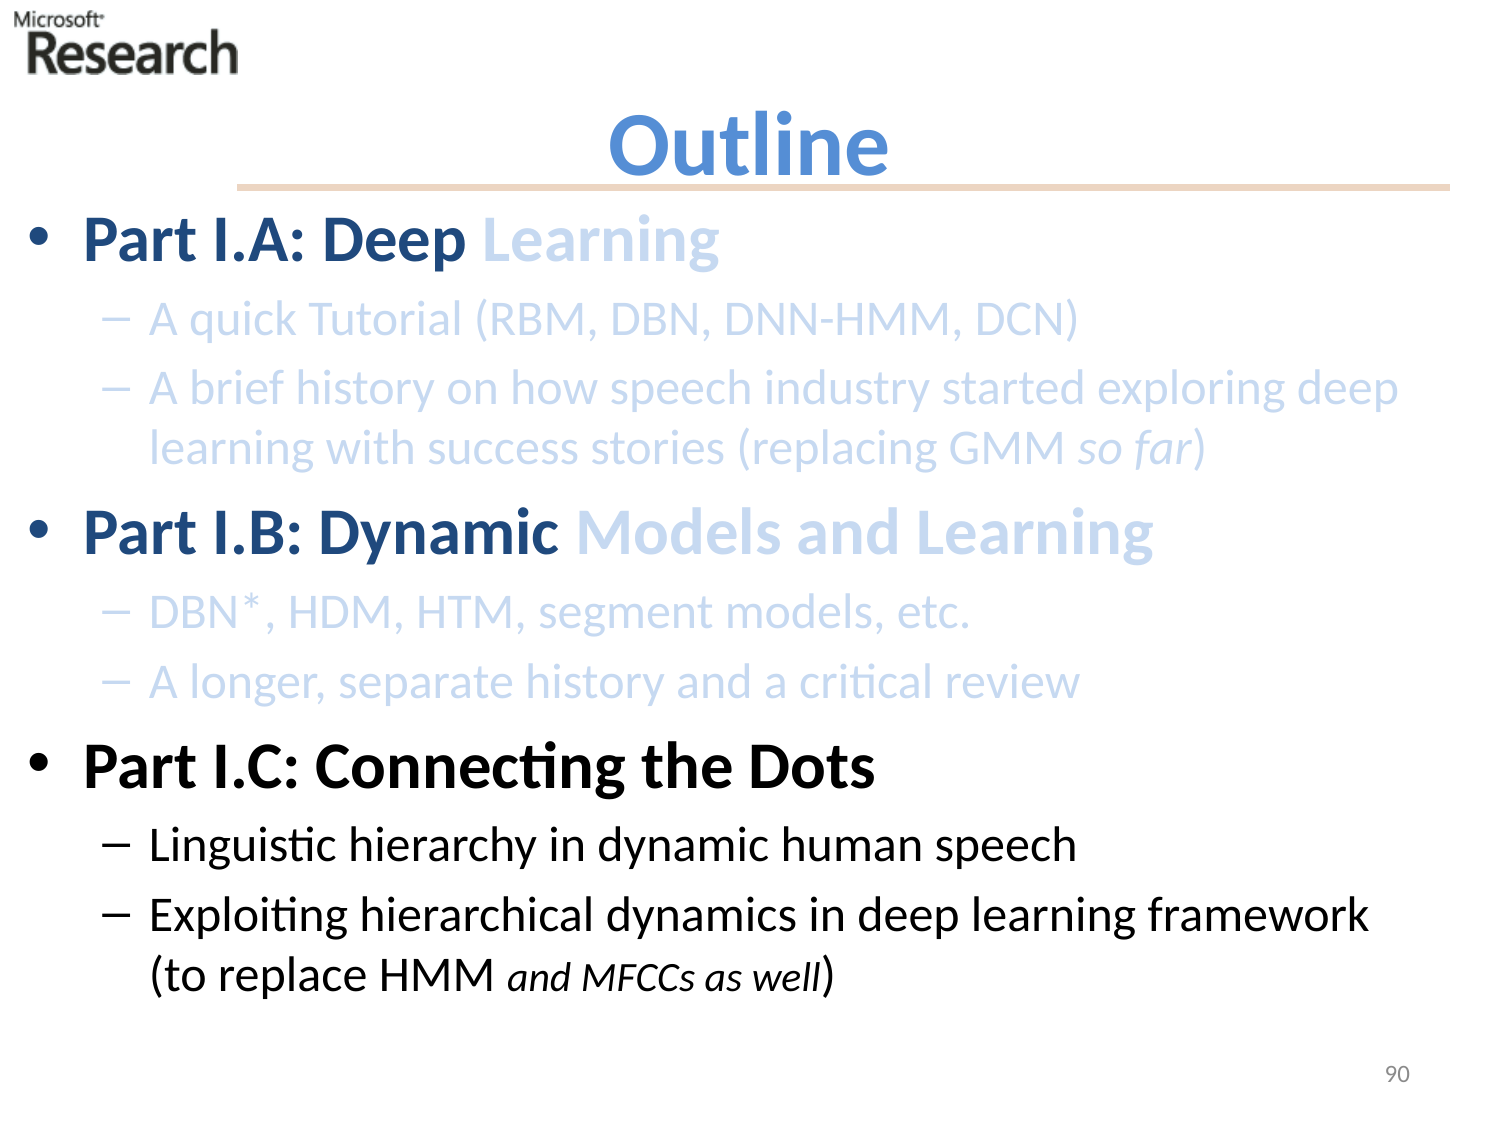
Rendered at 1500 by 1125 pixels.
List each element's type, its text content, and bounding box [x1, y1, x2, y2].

title Outline [75, 45, 1425, 187]
list Part I.A: Deep Learning A quick Tutorial (RBM, DBN, DNN-HMM, DCN) A brief history on how speech industry started exploring deep learning with success stories (replacing GMM so far) Part I.B: Dynamic Models and Learning DBN*, HDM, HTM, segment models, etc. A longer, separate history and a critical review Part I.C: Connecting the Dots Linguistic hierarchy in dynamic human speech Exploiting hierarchical dynamics in deep learning framework (to replace HMM and MFCCs as well) [12, 187, 1450, 993]
slide_number 90 [1074, 1042, 1425, 1103]
picture [14, 10, 238, 75]
